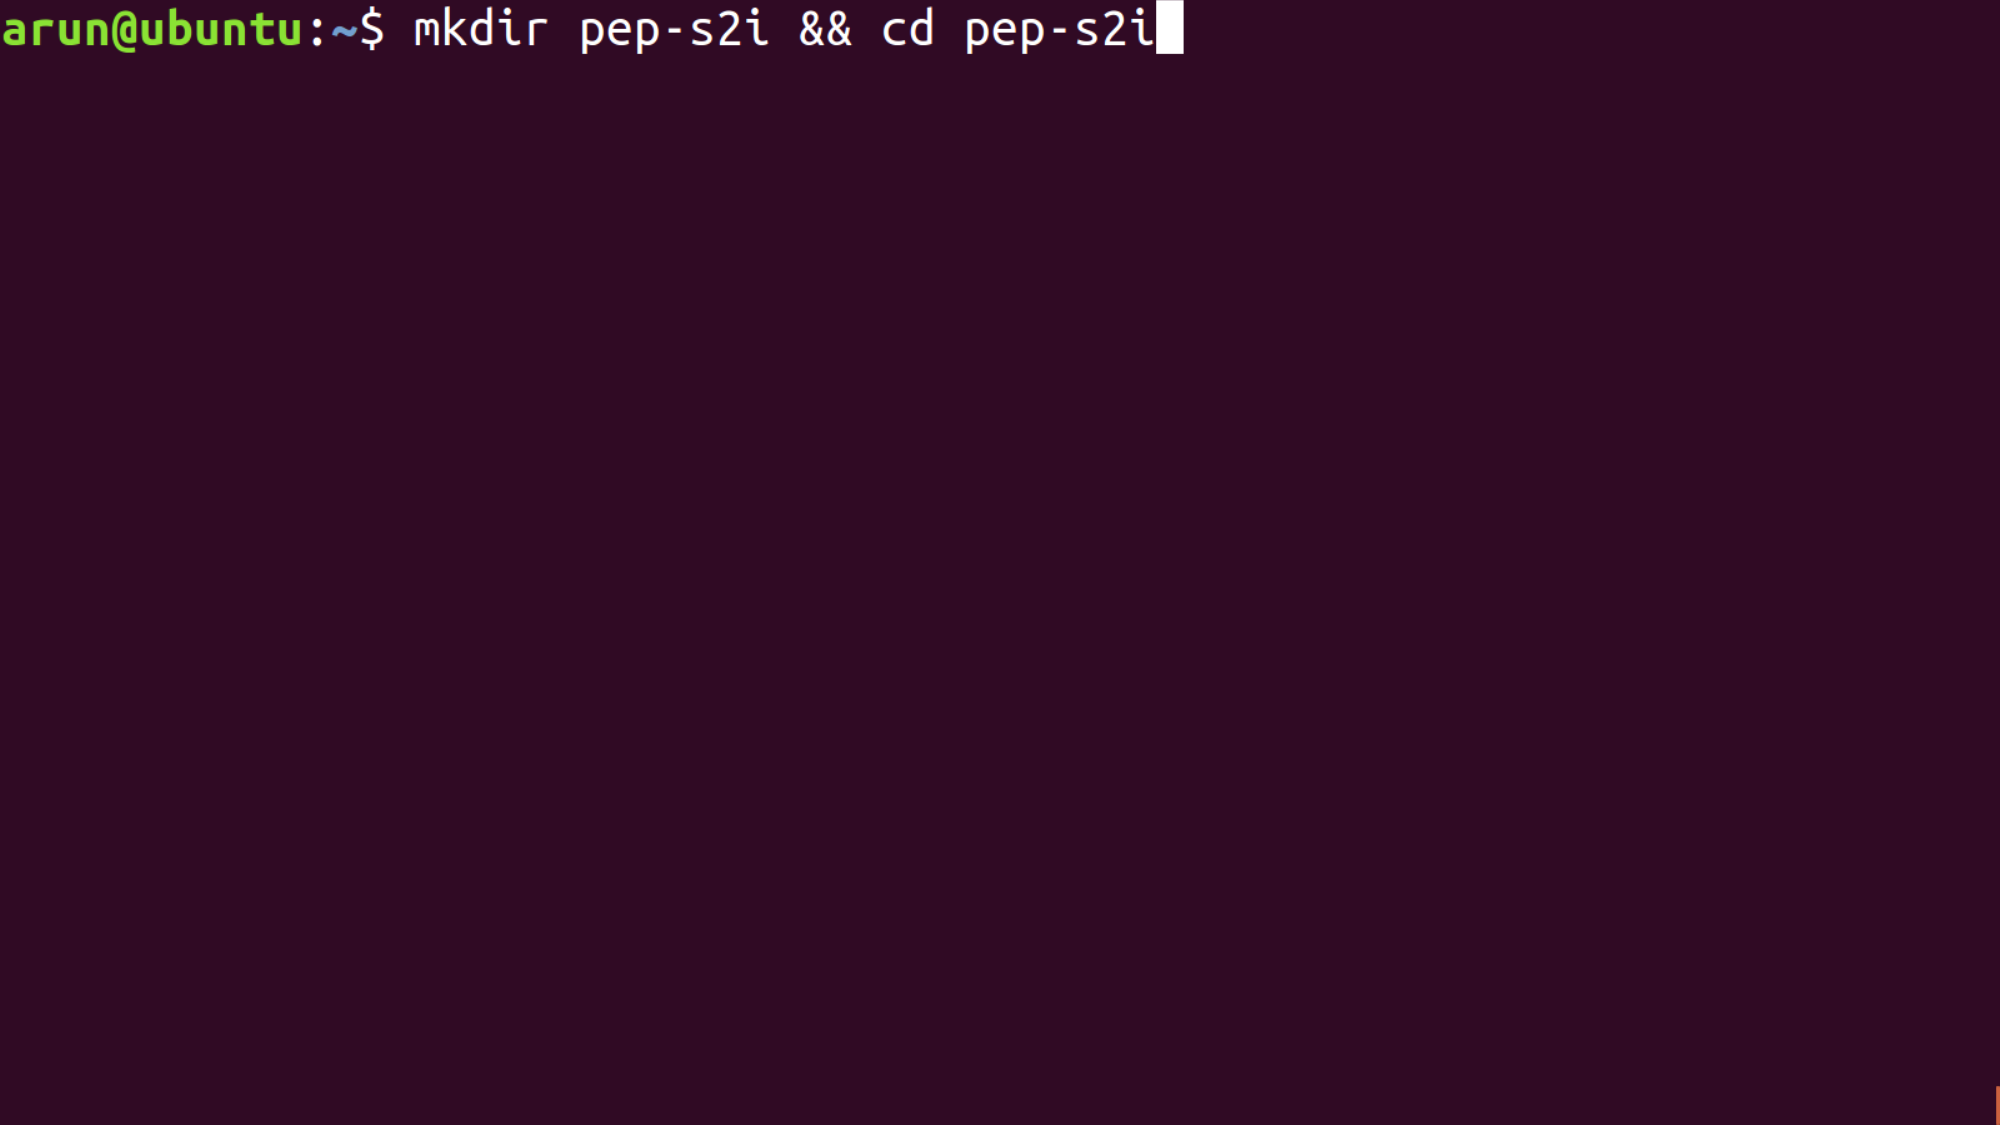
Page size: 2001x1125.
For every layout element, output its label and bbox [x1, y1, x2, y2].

list [0, 0, 2000, 1125]
